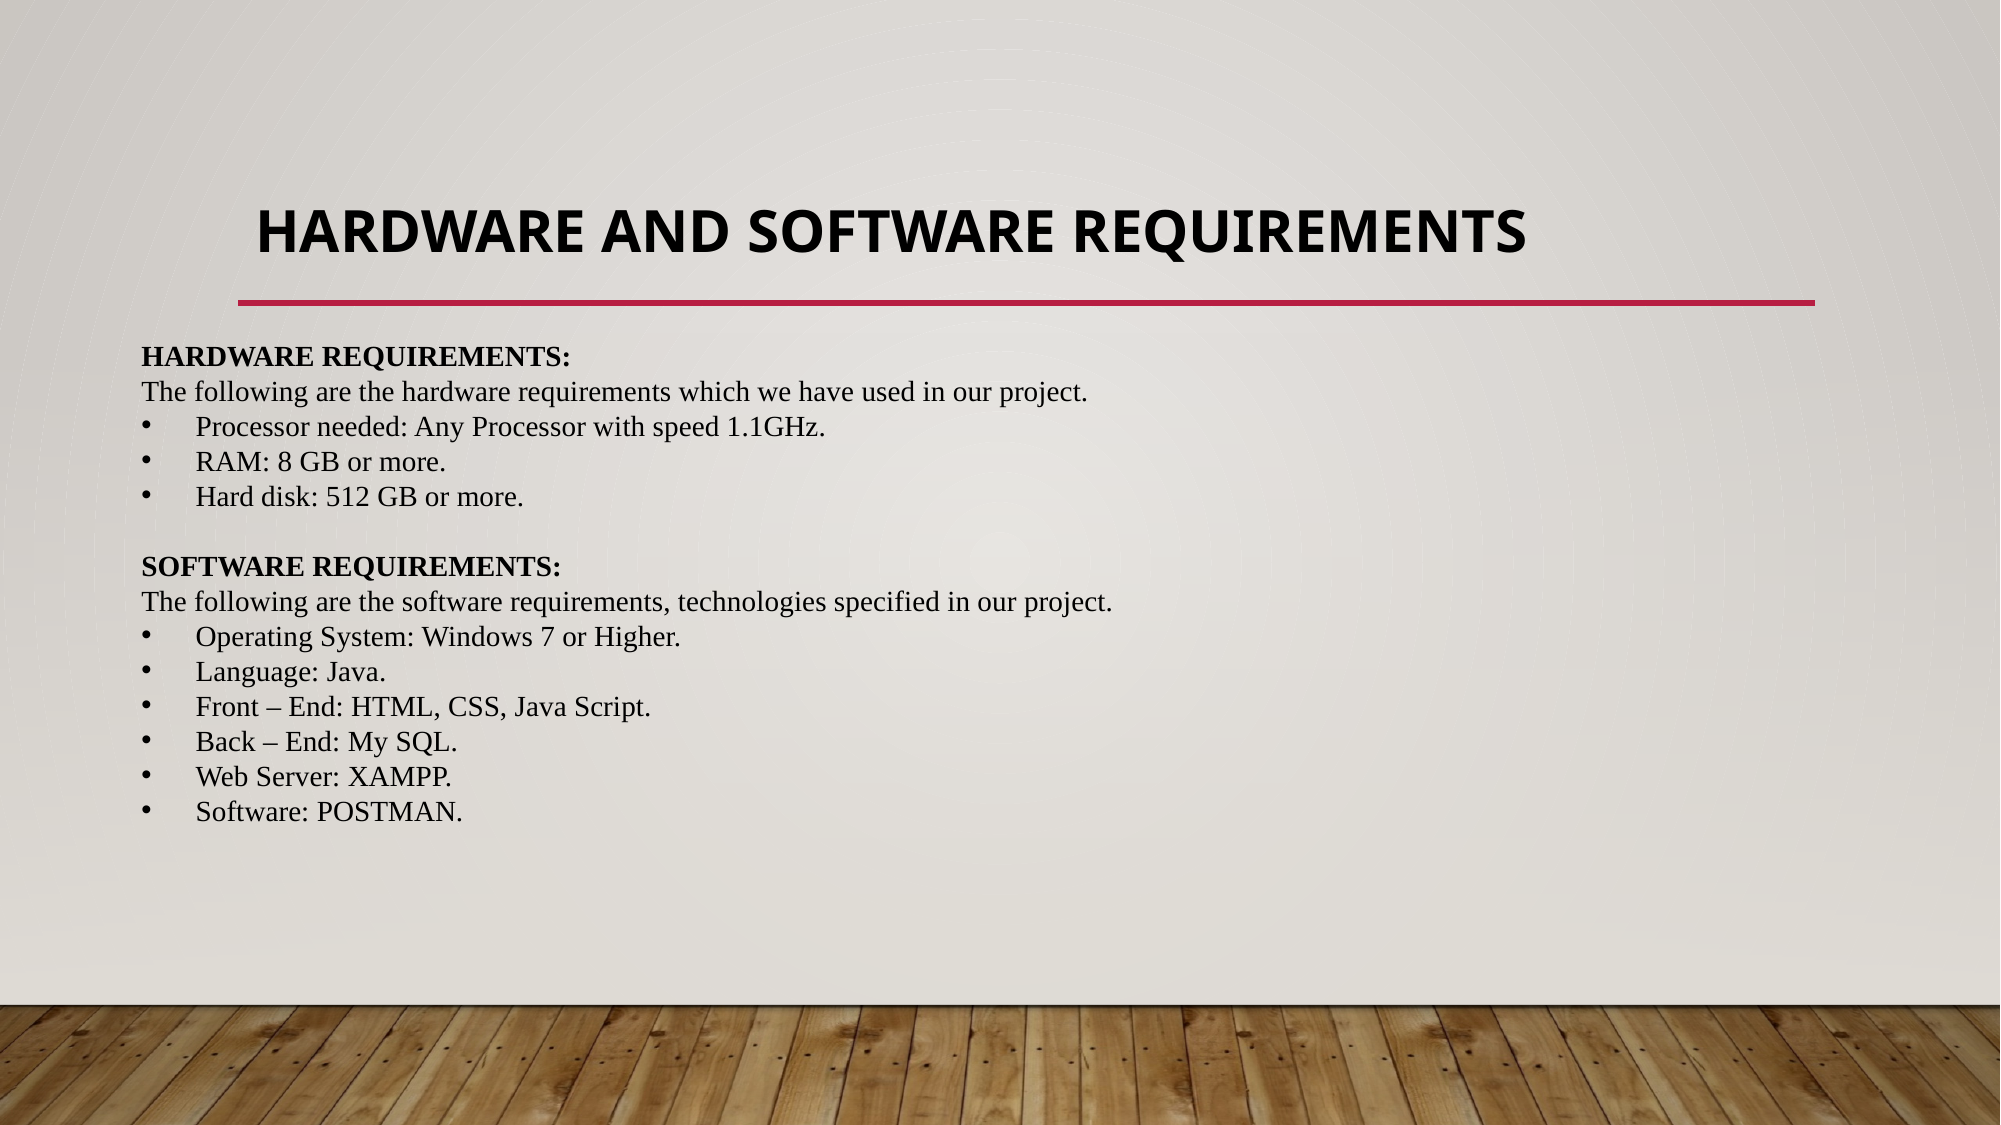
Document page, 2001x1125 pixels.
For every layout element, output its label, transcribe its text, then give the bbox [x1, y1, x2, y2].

title Hardware and Software requirements [225, 131, 1814, 308]
text_box HARDWARE REQUIREMENTS: The following are the hardware requirements which we have used in our project. Processor needed: Any Processor with speed 1.1GHz. RAM: 8 GB or more. Hard disk: 512 GB or more. SOFTWARE REQUIREMENTS: The following are the software requirements, technologies specified in our project. Operating System: Windows 7 or Higher. Language: Java. Front – End: HTML, CSS, Java Script. Back – End: My SQL. Web Server: XAMPP. Software: POSTMAN. [126, 329, 1850, 835]
picture [0, 1005, 2000, 1125]
